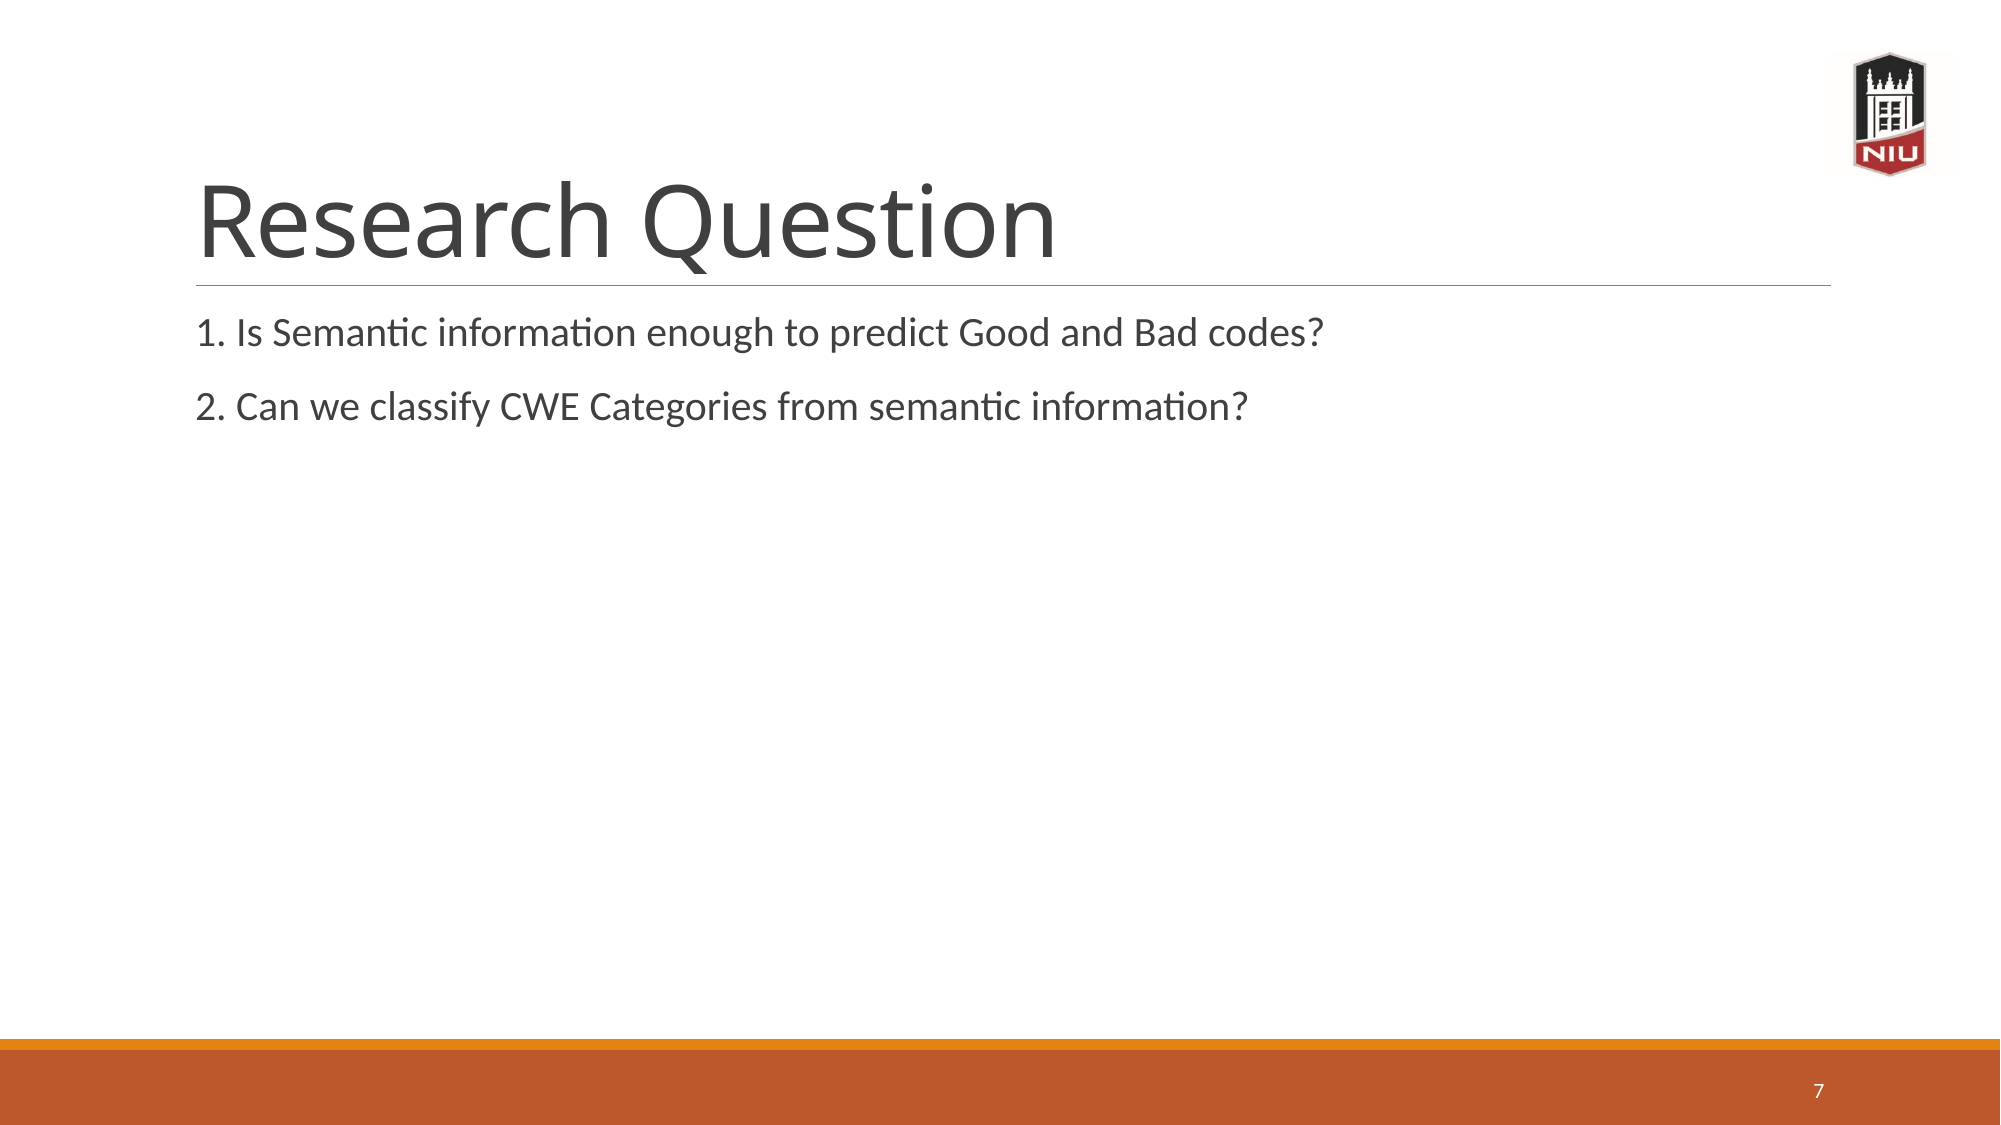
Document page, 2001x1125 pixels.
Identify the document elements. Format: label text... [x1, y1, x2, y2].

title Research Question [180, 47, 1830, 285]
list 1. Is Semantic information enough to predict Good and Bad codes? 2. Can we classify CWE Categories from semantic information? [180, 302, 1830, 963]
picture [1829, 51, 1955, 177]
slide_number 7 [1624, 1059, 1840, 1120]
